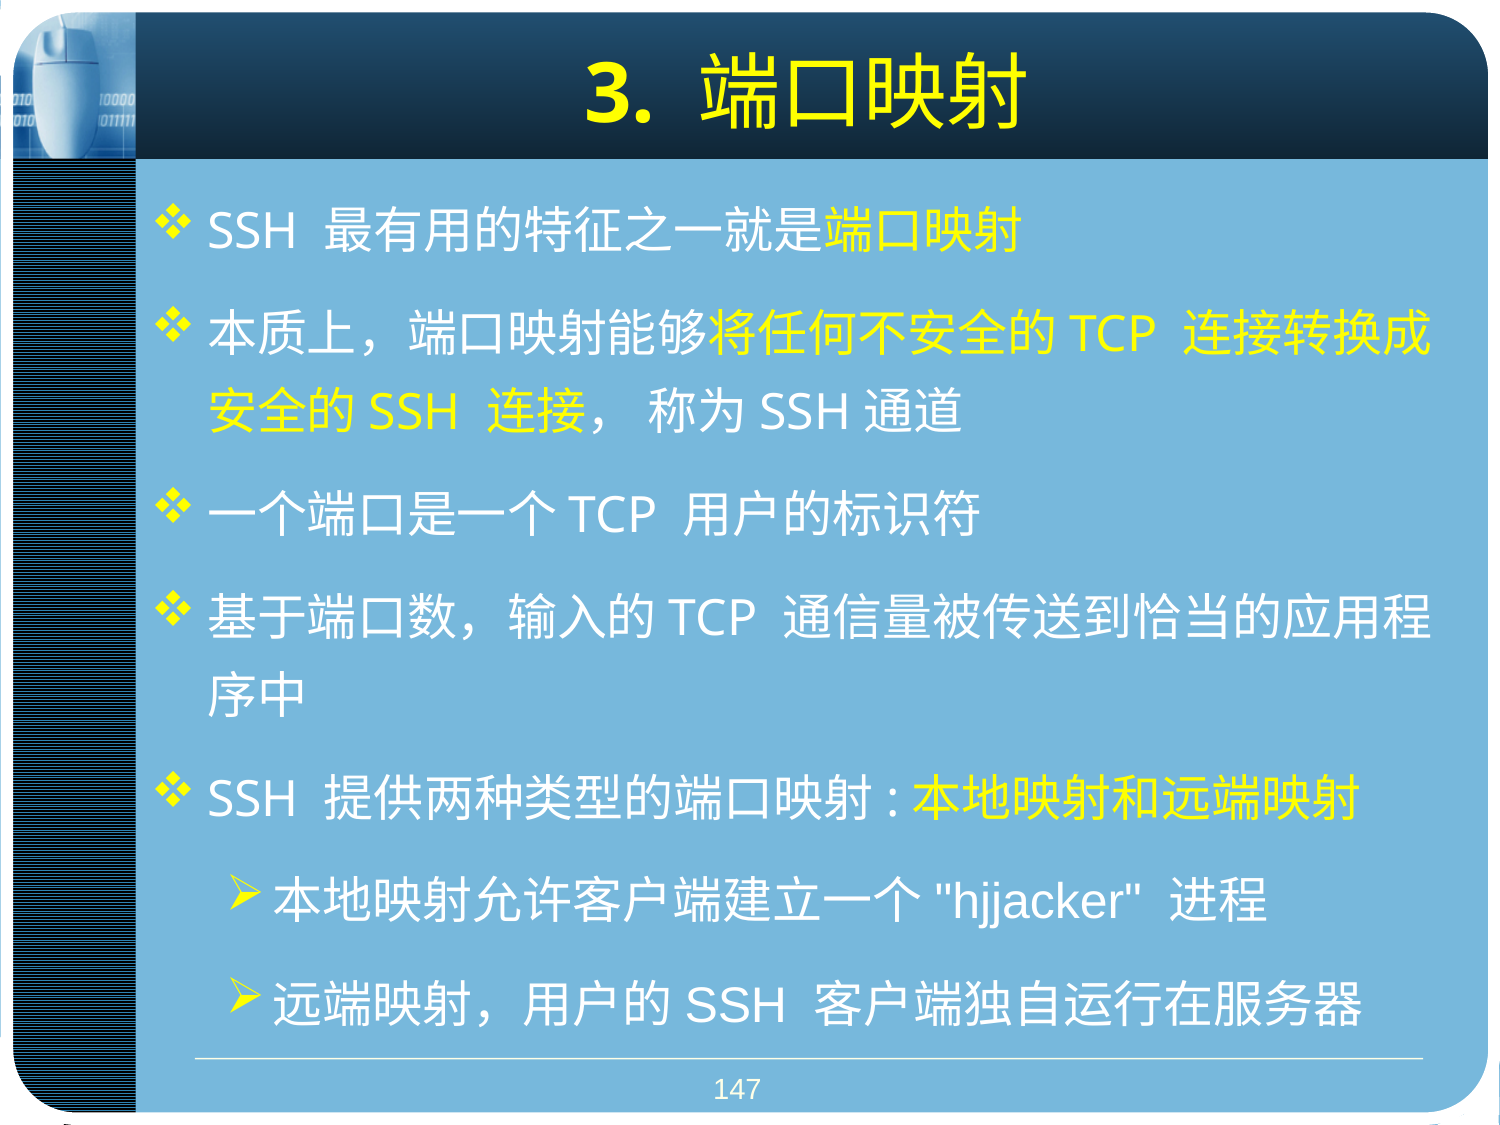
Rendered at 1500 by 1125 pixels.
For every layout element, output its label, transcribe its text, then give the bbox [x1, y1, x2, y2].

slide_number 147 [562, 1062, 913, 1113]
picture [14, 13, 136, 158]
title 3. 端口映射 [194, 30, 1420, 149]
list SSH 最有用的特征之一就是端口映射 本质上，端口映射能够将任何不安全的TCP 连接转换成安全的SSH 连接， 称为SSH通道 一个端口是一个TCP 用户的标识符 基于端口数，输入的TCP 通信量被传送到恰当的应用程序中 SSH 提供两种类型的端口映射:本地映射和远端映射 本地映射允许客户端建立一个"hjjacker" 进程 远端映射，用户的SSH 客户端独自运行在服务器 [135, 172, 1471, 1125]
